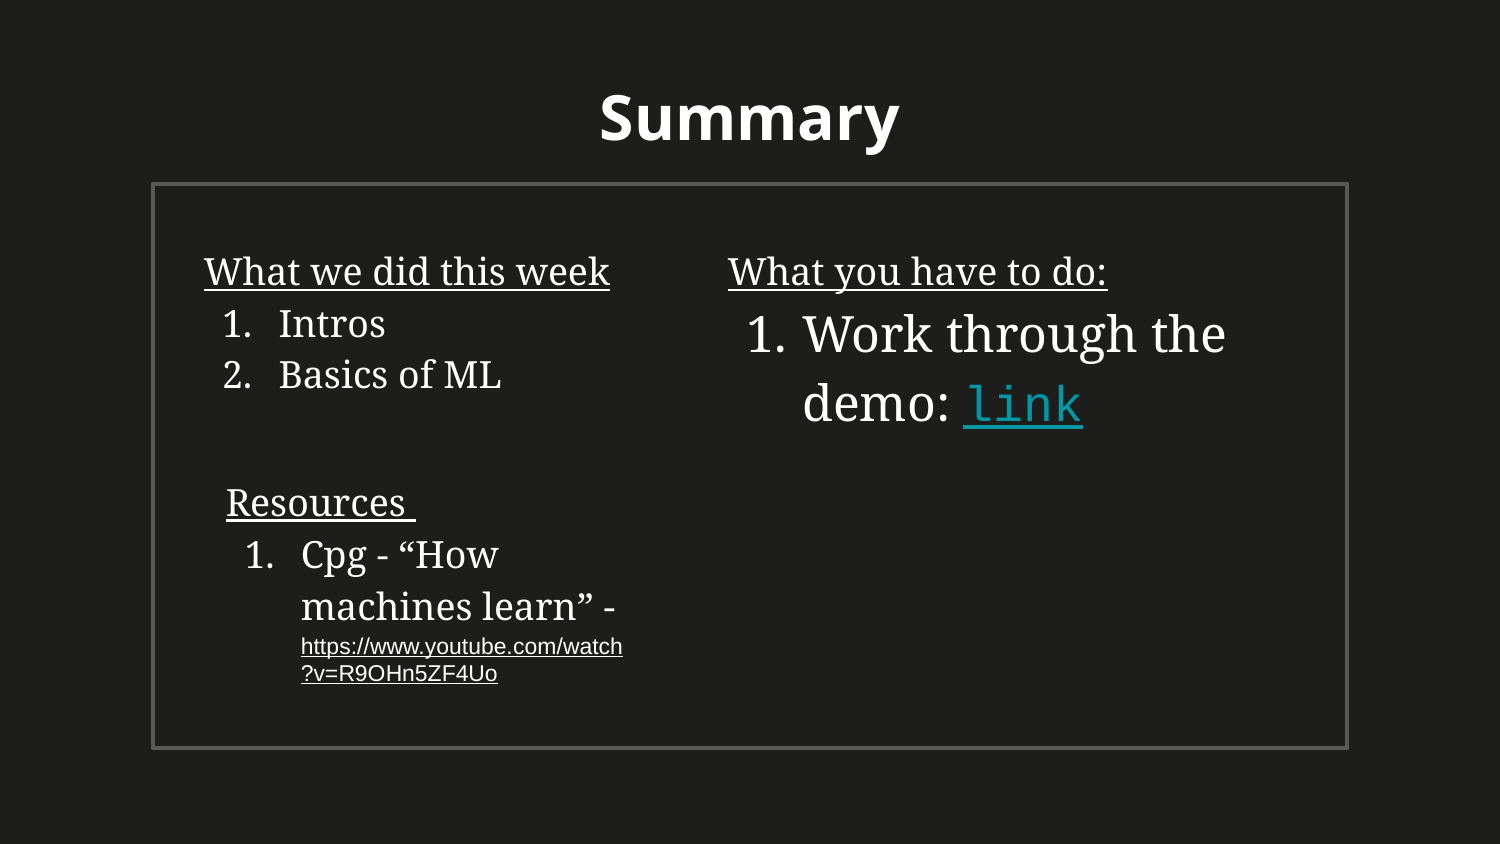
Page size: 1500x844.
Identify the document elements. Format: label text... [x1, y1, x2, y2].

text_box Resources Cpg - “How machines learn” - https://www.youtube.com/watch?v=R9OHn5ZF4Uo [210, 457, 650, 689]
text_box [152, 183, 1348, 748]
text_box What we did this week Intros Basics of ML [188, 226, 627, 458]
text_box What you have to do: Work through the demo: link [712, 226, 1316, 662]
title Summary [152, 46, 1348, 168]
